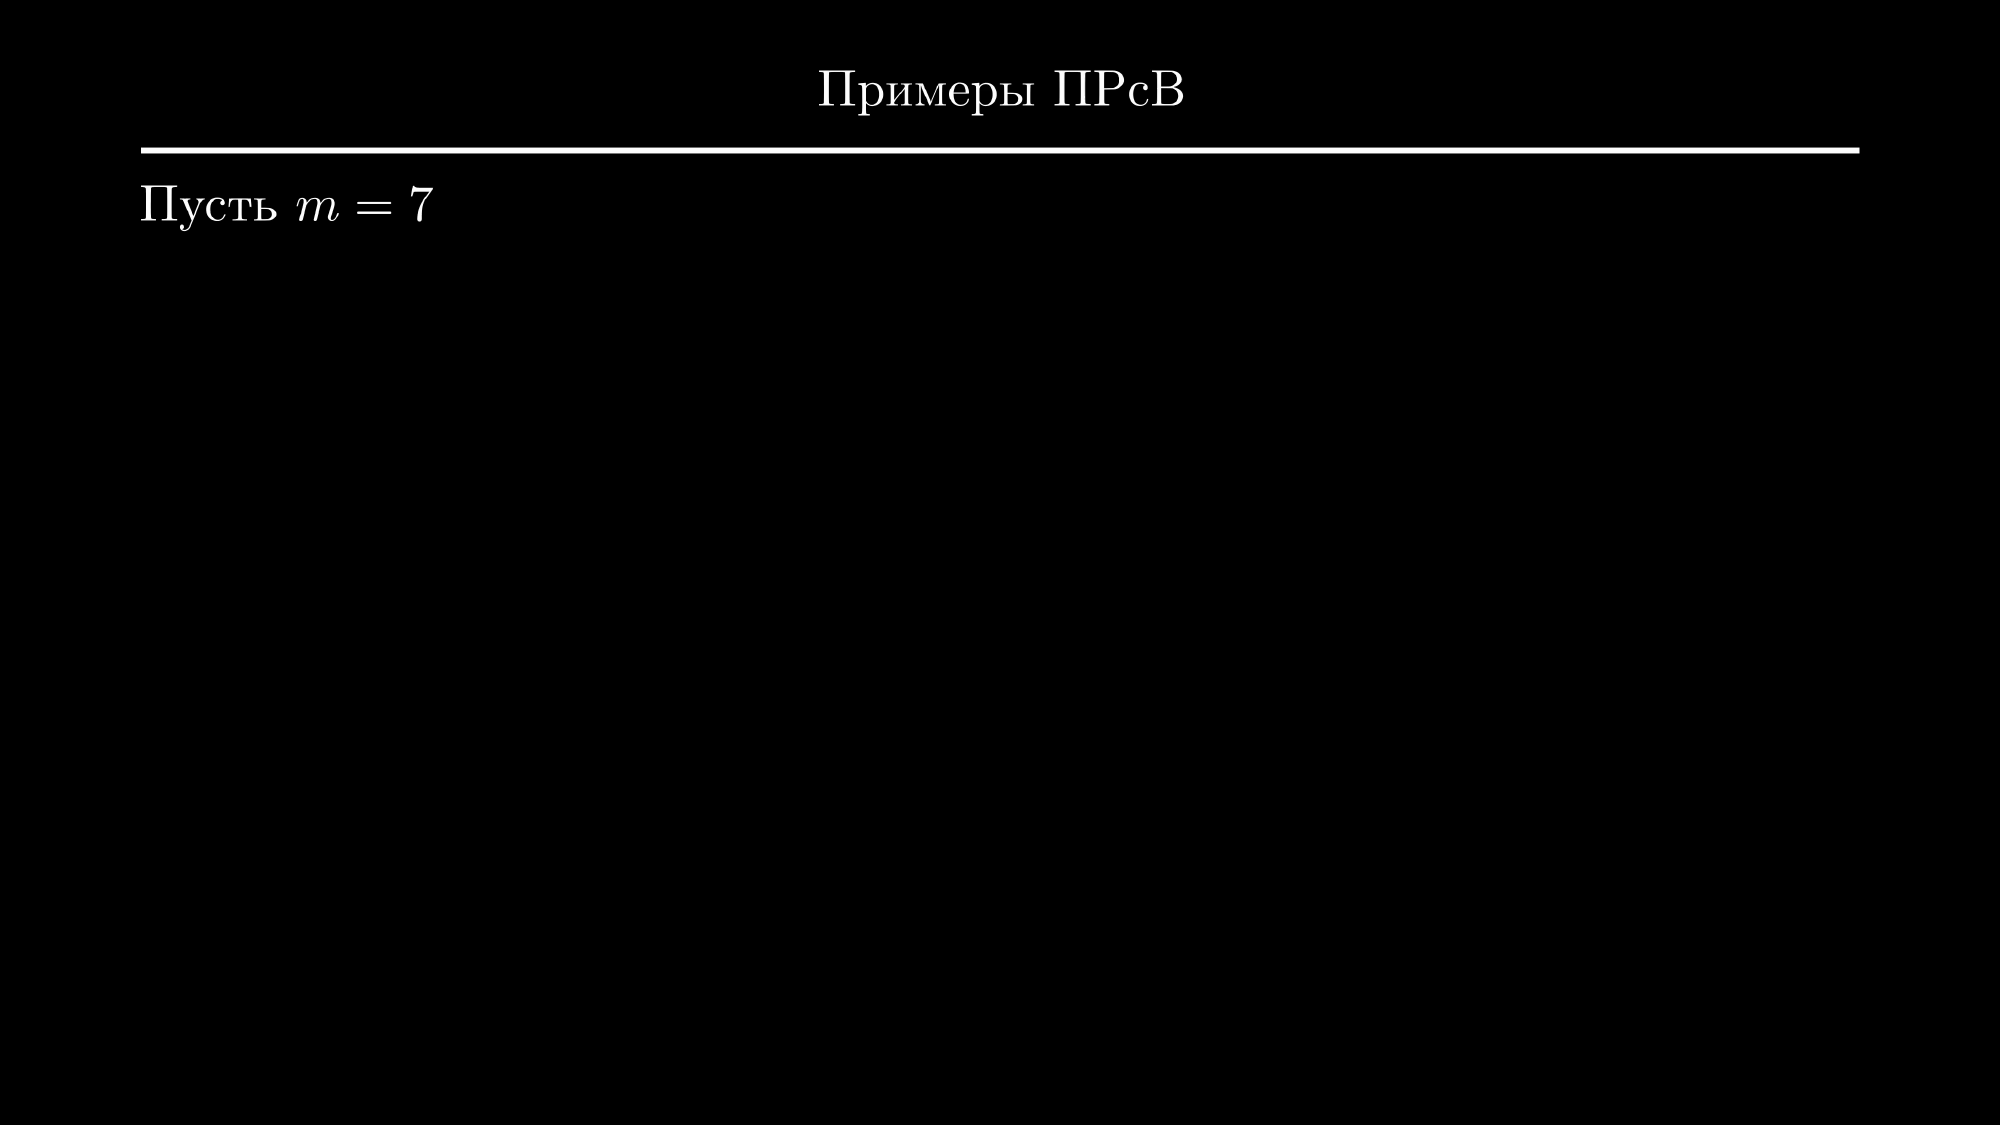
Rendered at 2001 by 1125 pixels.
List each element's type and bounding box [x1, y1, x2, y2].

text_box [0, 0, 2000, 1125]
